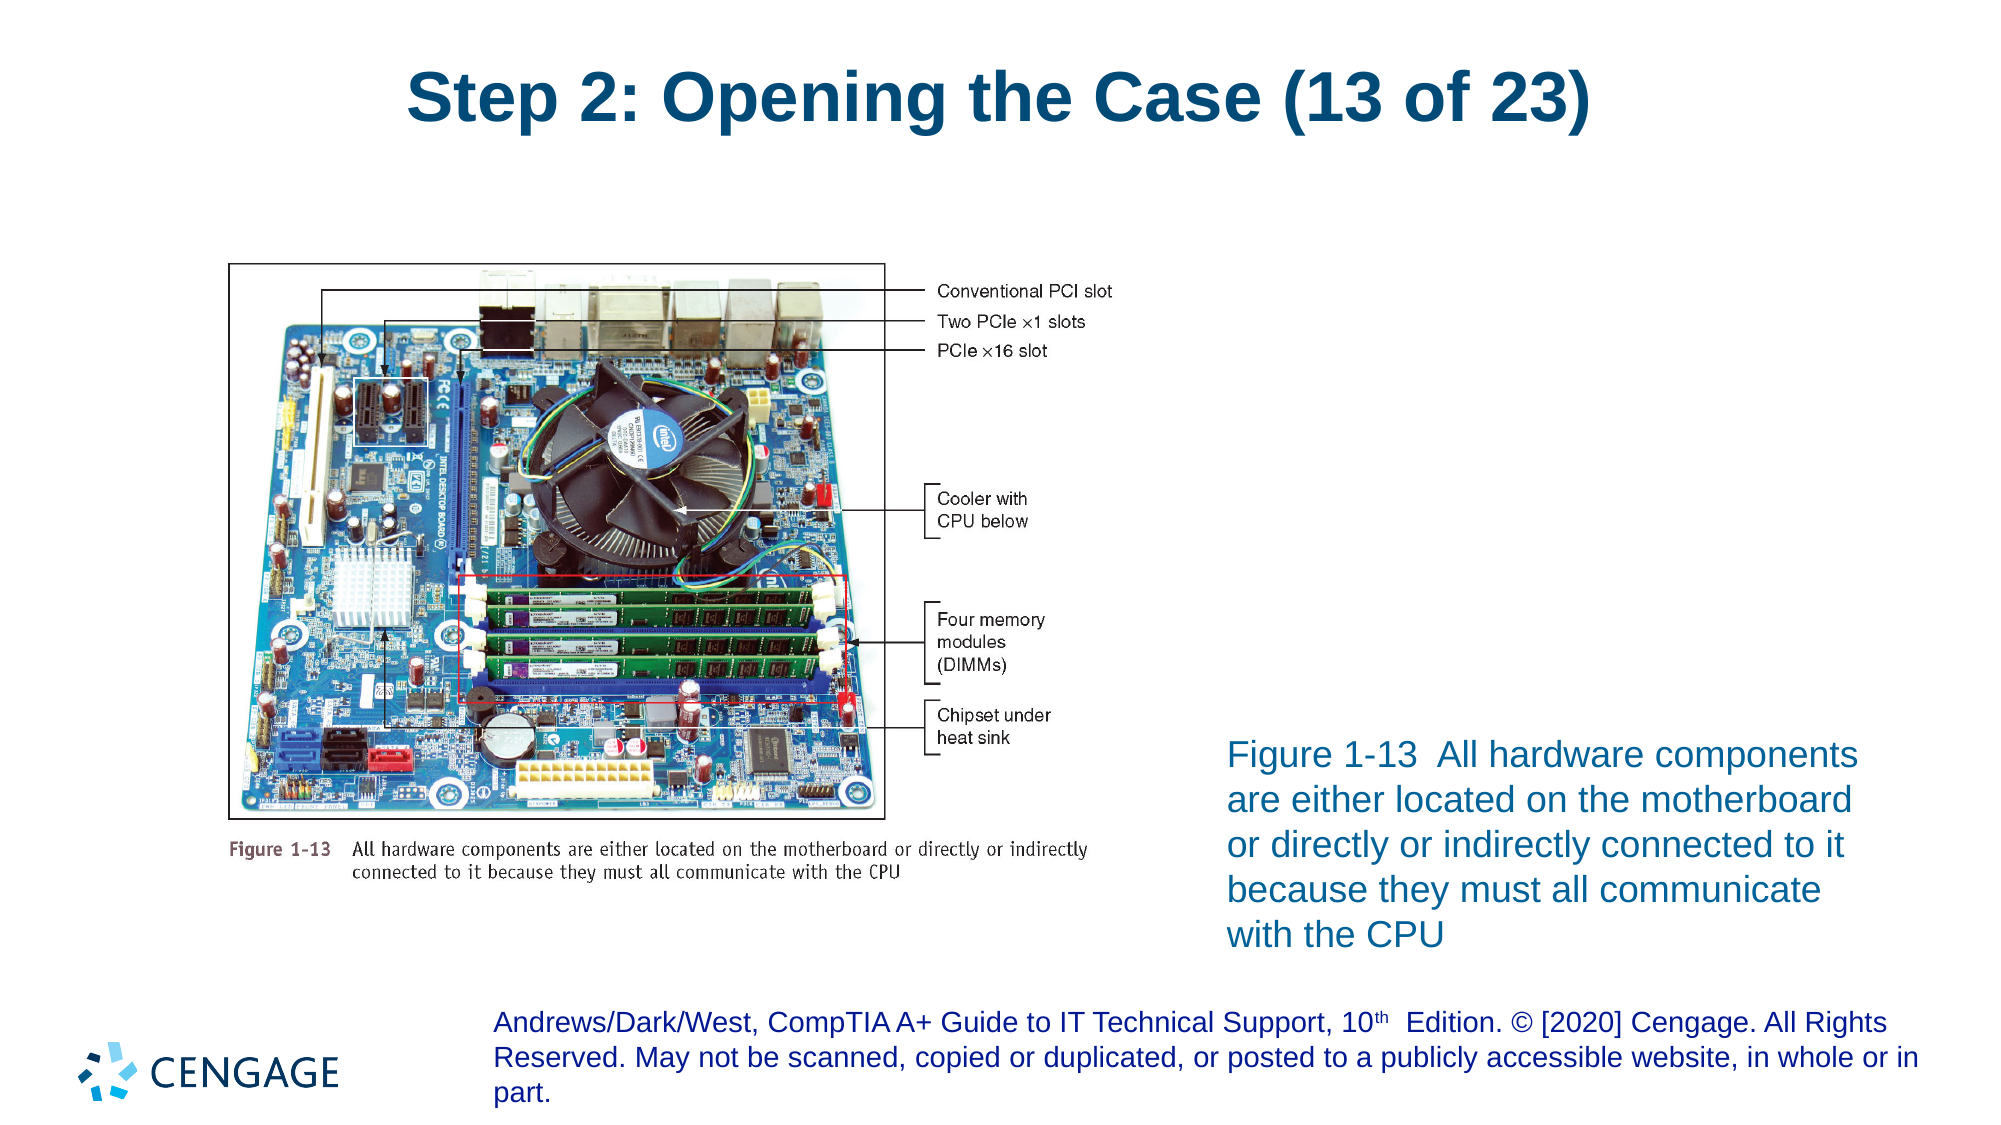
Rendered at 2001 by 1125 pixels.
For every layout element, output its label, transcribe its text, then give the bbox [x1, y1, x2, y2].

title Step 2: Opening the Case (13 of 23) [137, 59, 1863, 171]
list Figure 1-13 All hardware components are either located on the motherboard or directly or indirectly connected to it because they must all communicate with the CPU [1226, 729, 1880, 965]
picture [78, 1042, 338, 1101]
picture [224, 260, 1123, 884]
